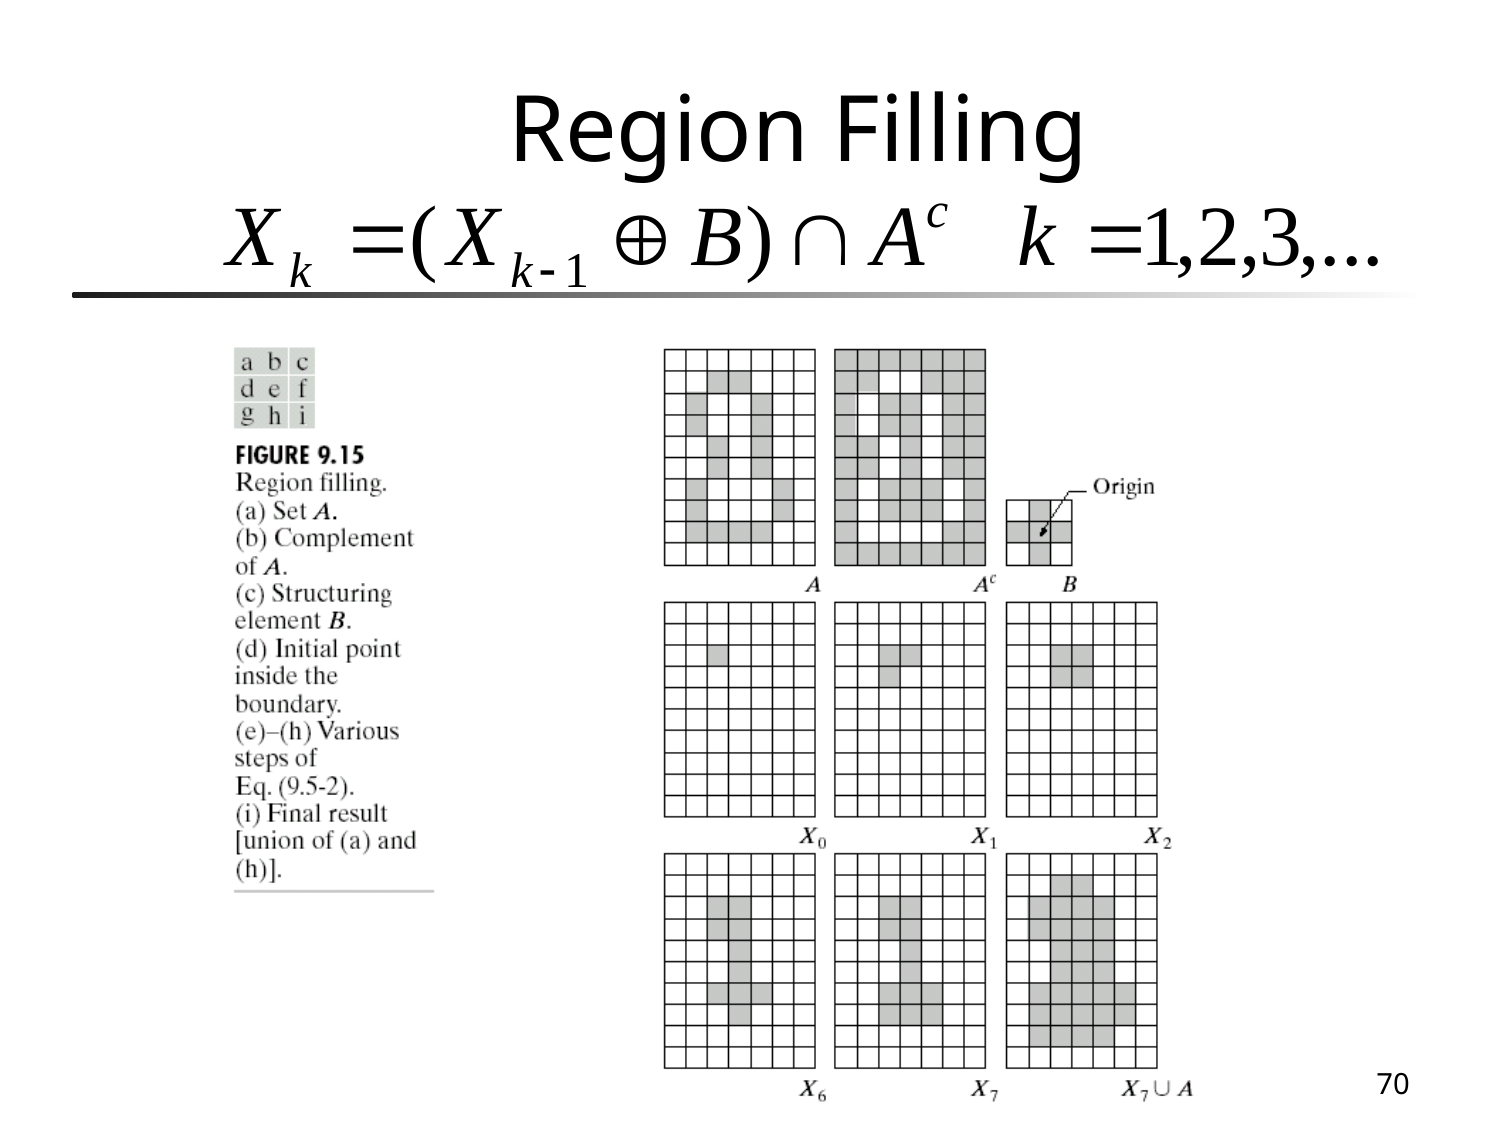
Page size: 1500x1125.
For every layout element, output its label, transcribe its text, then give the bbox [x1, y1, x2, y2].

slide_number 70 [1201, 1037, 1426, 1113]
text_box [206, 172, 1394, 309]
title Region Filling [159, 0, 1438, 188]
picture [229, 342, 1200, 1107]
